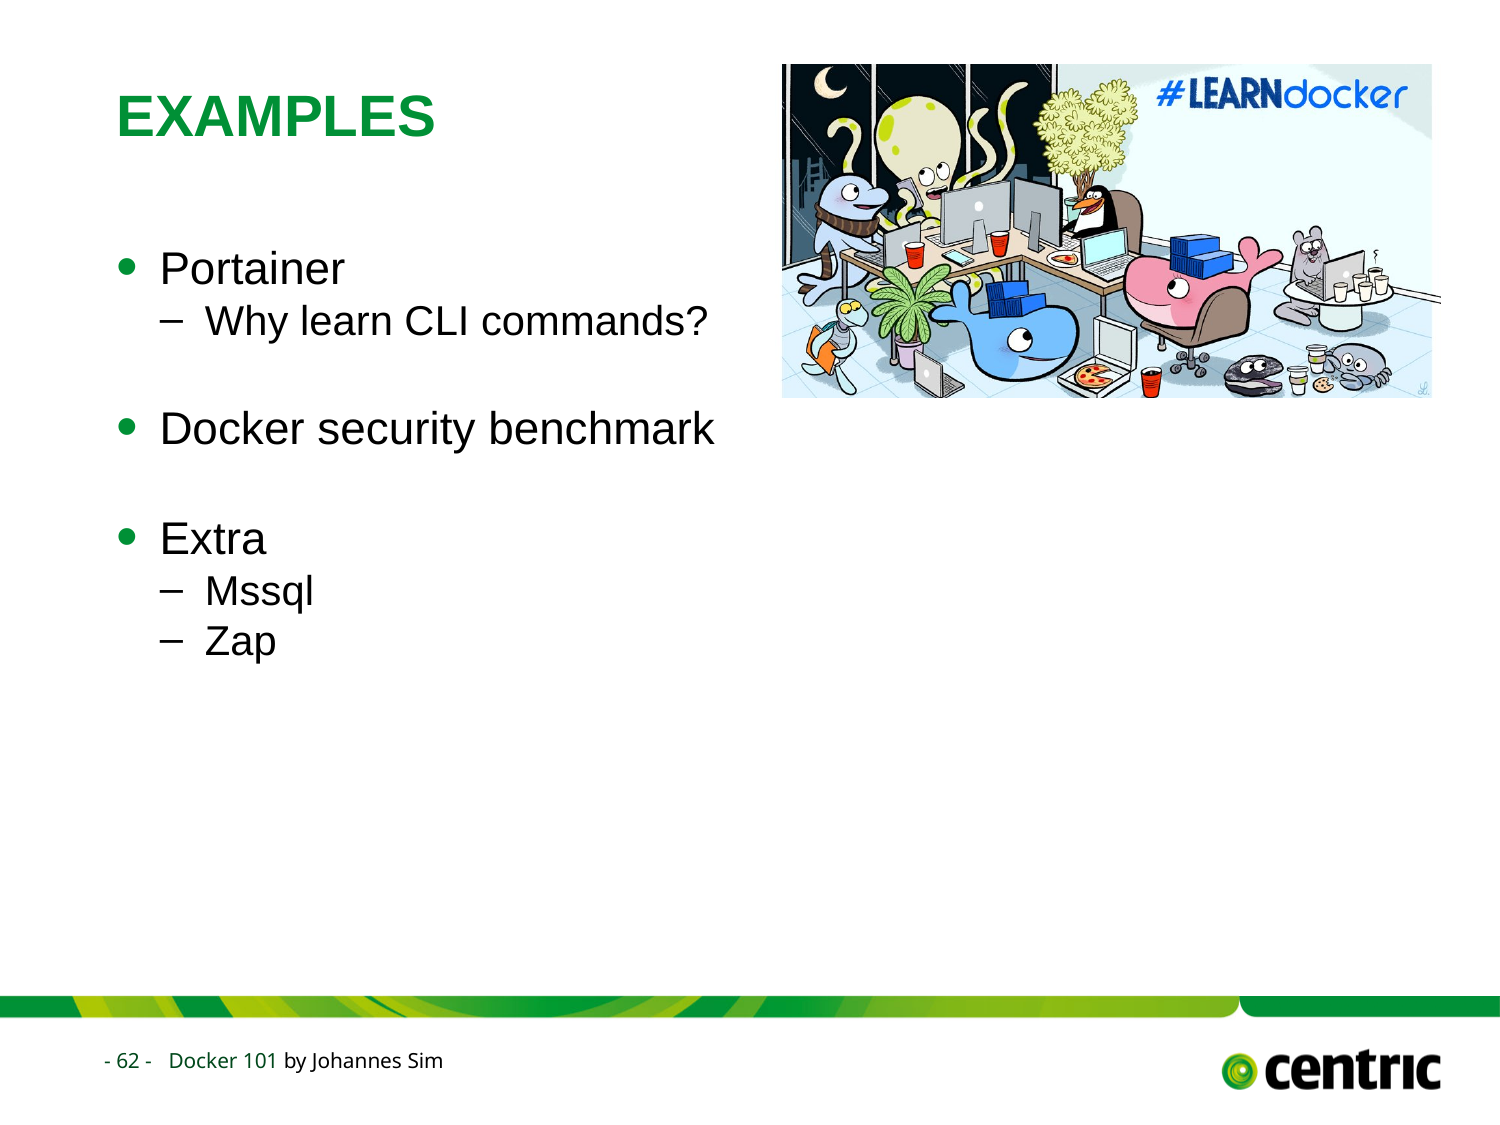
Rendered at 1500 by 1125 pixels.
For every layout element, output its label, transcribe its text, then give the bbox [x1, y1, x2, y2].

title Examples [101, 77, 770, 213]
list Portainer Why learn CLI commands? Docker security benchmark Extra Mssql Zap [101, 231, 1441, 975]
picture [0, 995, 1500, 1125]
picture [775, 64, 1441, 398]
